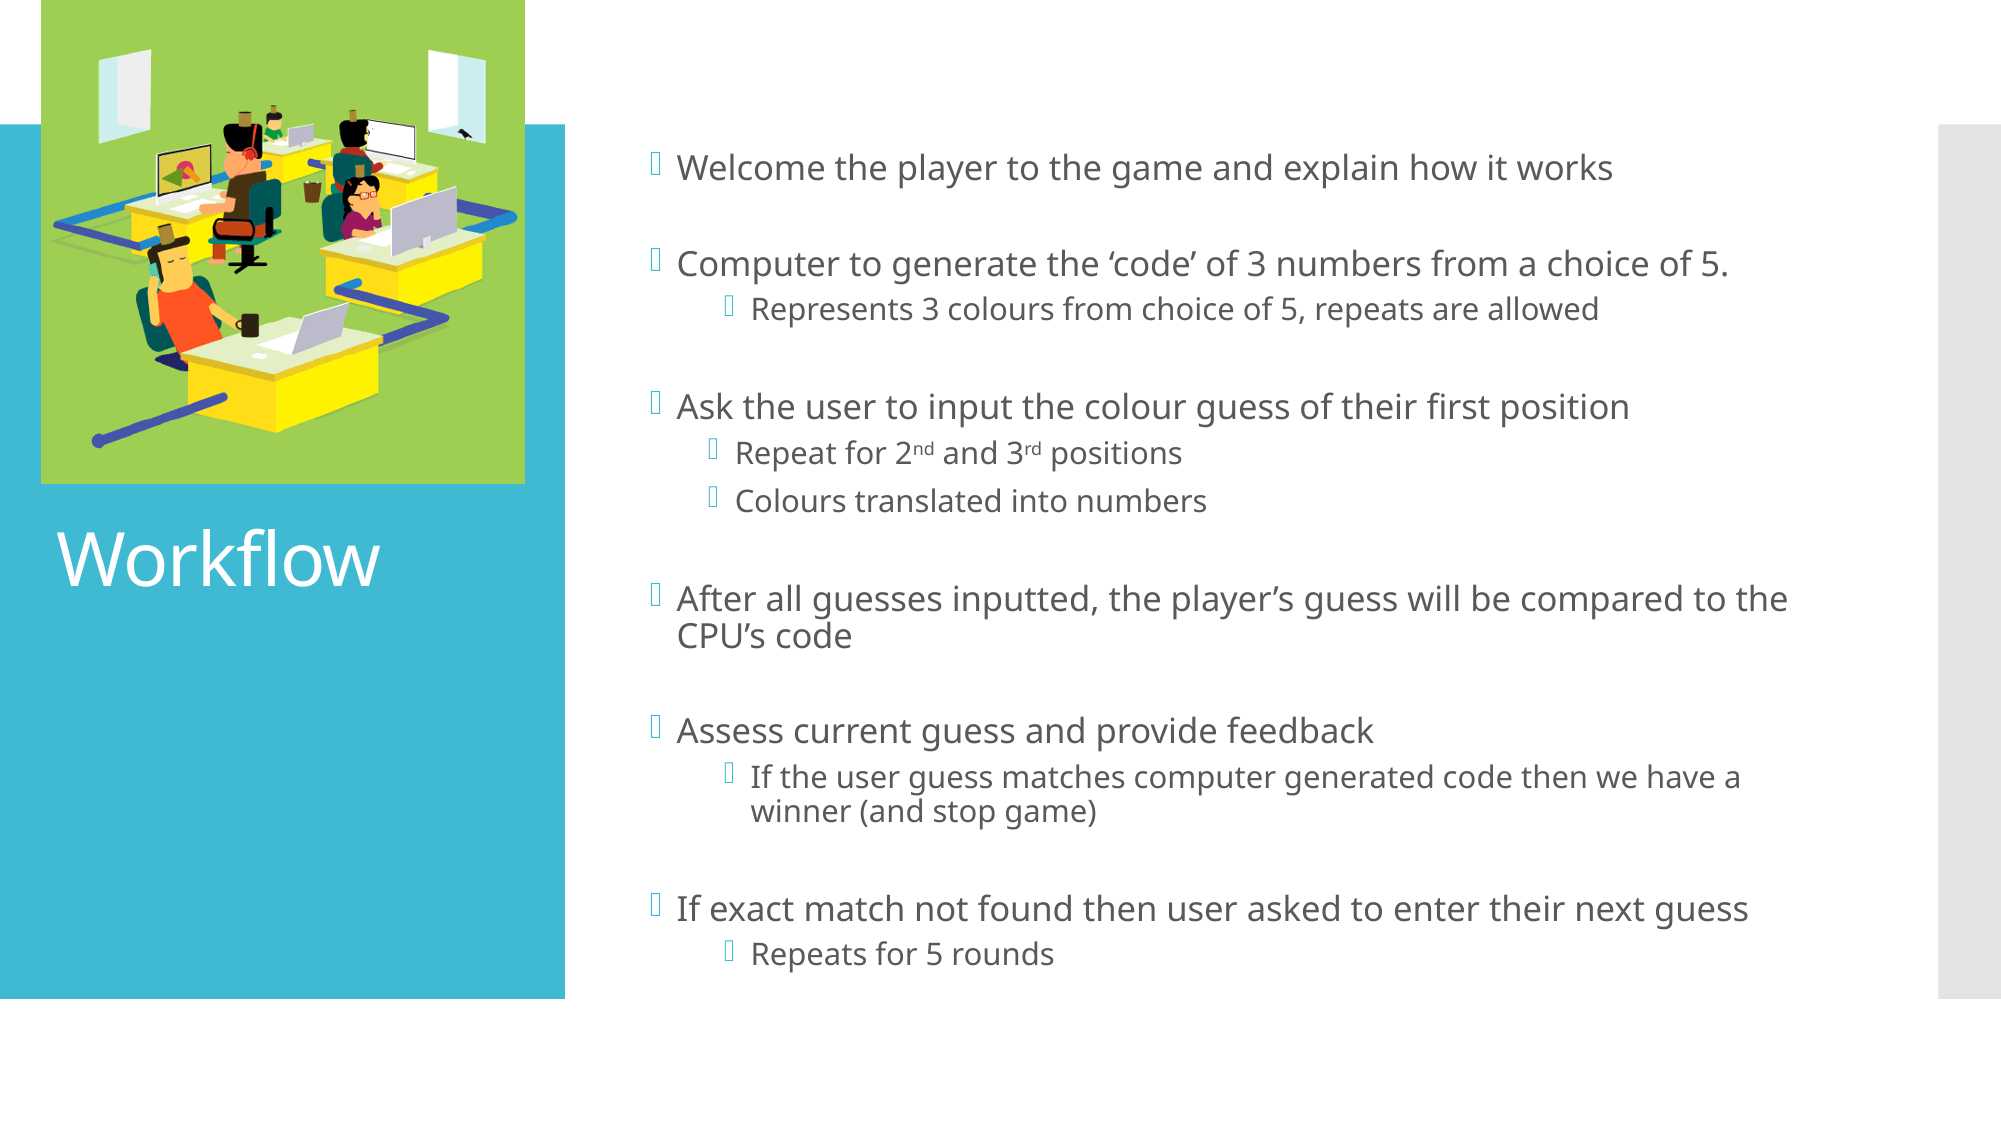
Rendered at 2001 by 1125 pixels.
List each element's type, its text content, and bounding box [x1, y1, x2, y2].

picture [41, 0, 526, 484]
title Workflow [41, 484, 525, 940]
list Welcome the player to the game and explain how it works Computer to generate the ‘code’ of 3 numbers from a choice of 5. Represents 3 colours from choice of 5, repeats are allowed Ask the user to input the colour guess of their first position Repeat for 2nd and 3rd positions Colours translated into numbers After all guesses inputted, the player’s guess will be compared to the CPU’s code Assess current guess and provide feedback If the user guess matches computer generated code then we have a winner (and stop game) If exact match not found then user asked to enter their next guess Repeats for 5 rounds [634, 141, 1835, 982]
